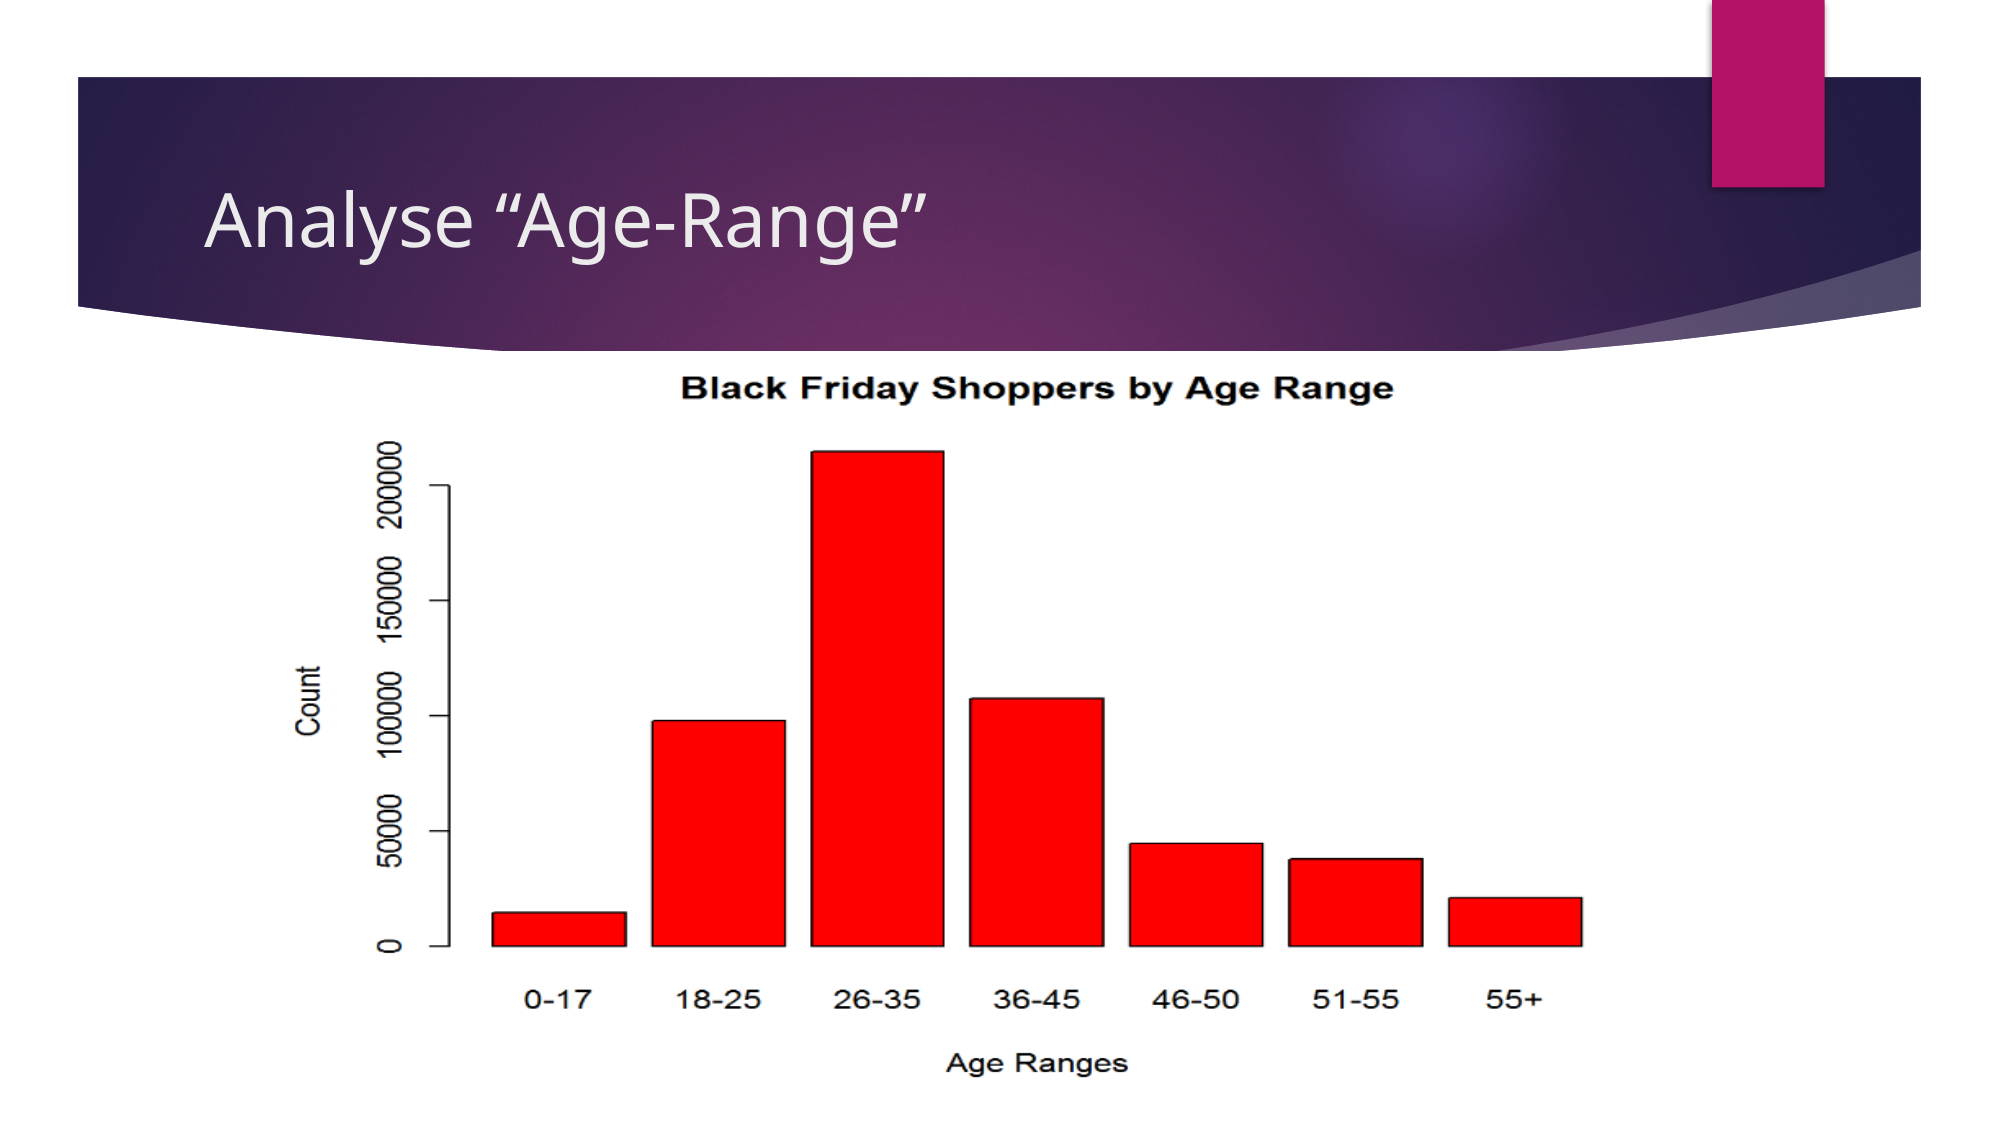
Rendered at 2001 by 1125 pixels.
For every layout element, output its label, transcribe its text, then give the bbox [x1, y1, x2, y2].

title Analyse “Age-Range” [189, 159, 1627, 276]
picture [79, 78, 1920, 351]
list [259, 351, 1713, 1115]
